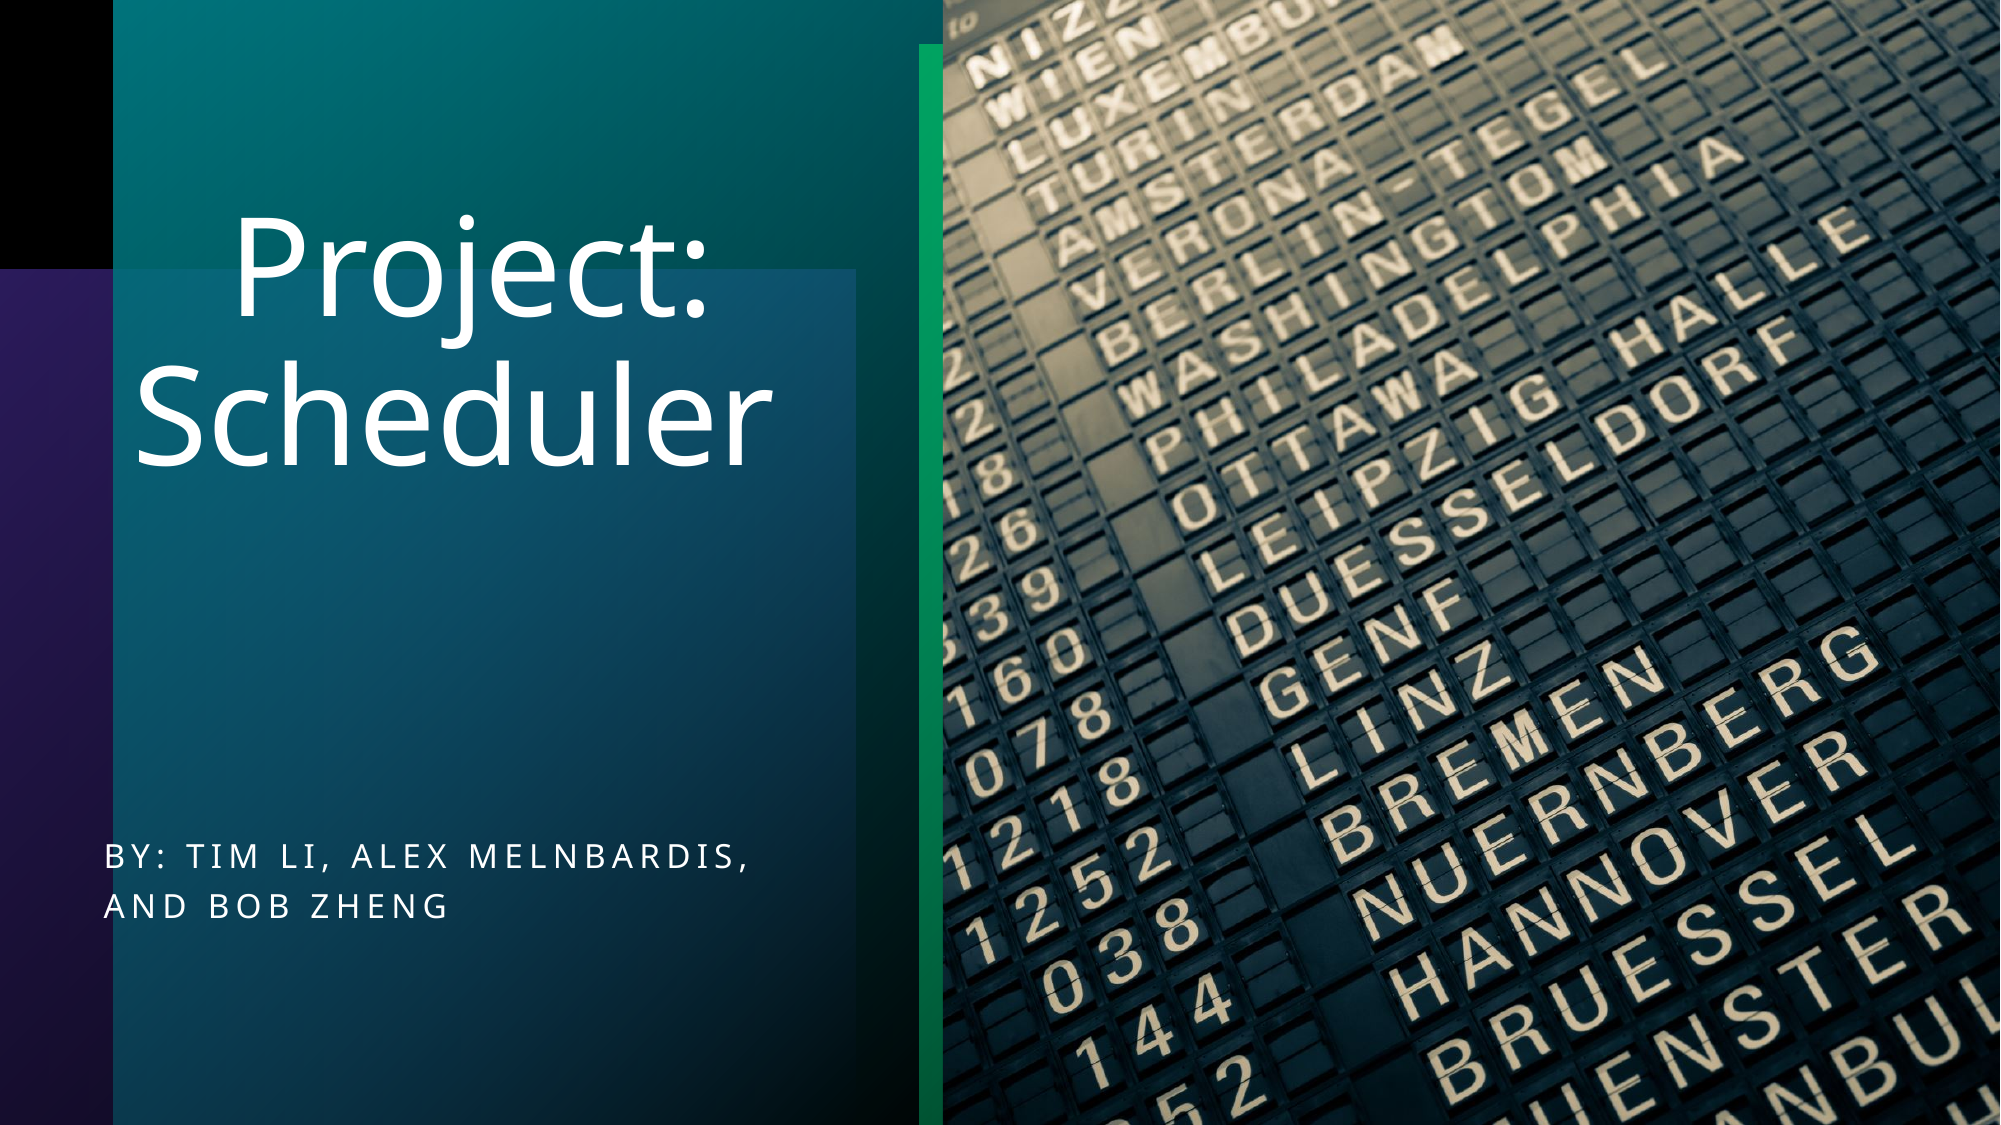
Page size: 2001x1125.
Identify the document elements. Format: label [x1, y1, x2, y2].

text_box [0, 0, 942, 1125]
picture [942, 0, 2000, 1125]
